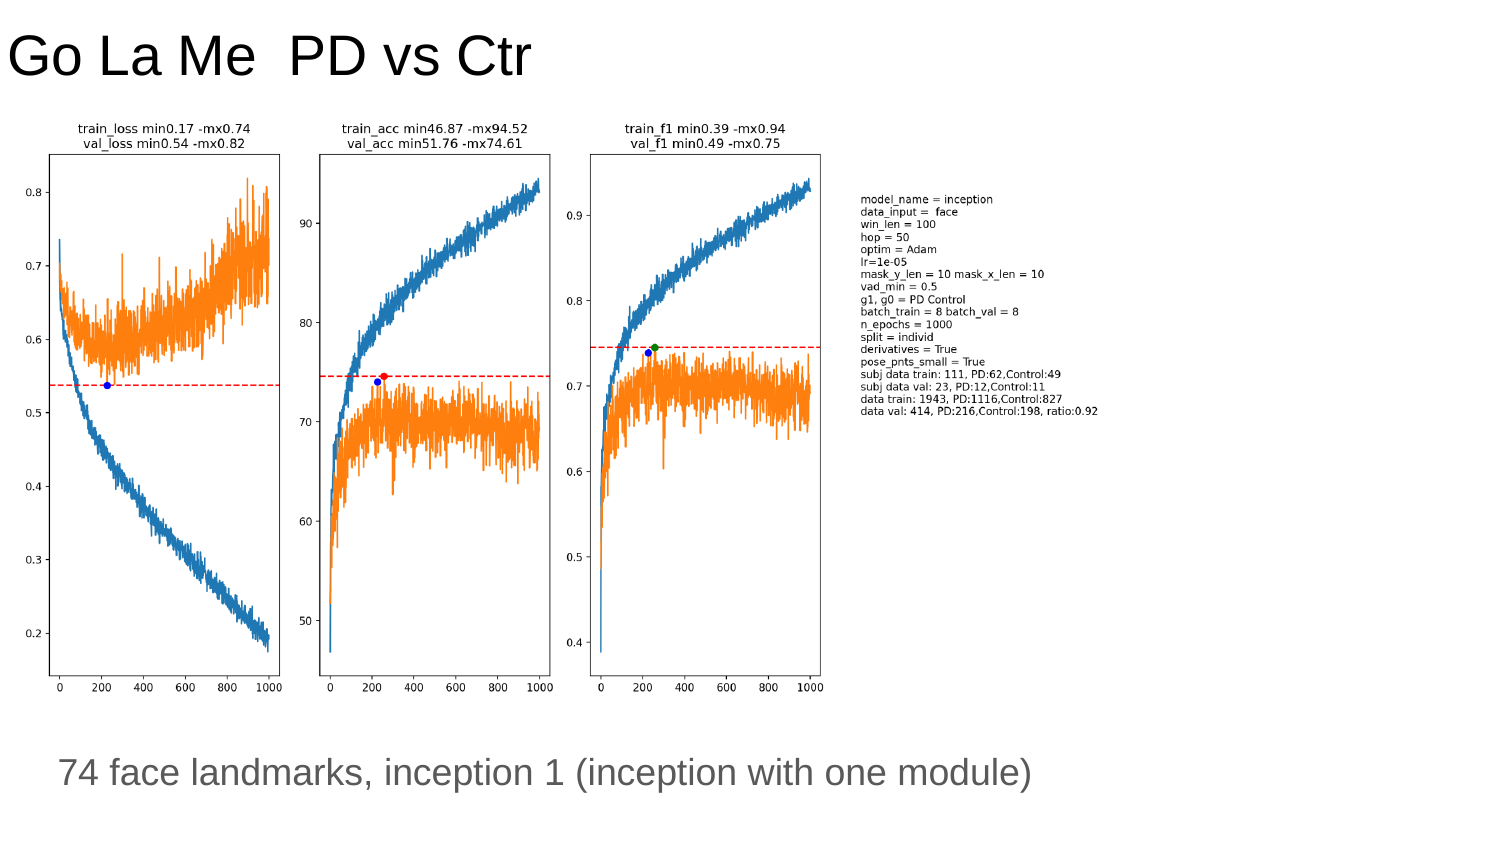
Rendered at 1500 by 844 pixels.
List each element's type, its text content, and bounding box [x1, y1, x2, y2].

title Go La Me PD vs Ctr [0, 8, 1390, 103]
picture [18, 108, 1149, 702]
list 74 face landmarks, inception 1 (inception with one module) [42, 729, 1458, 813]
